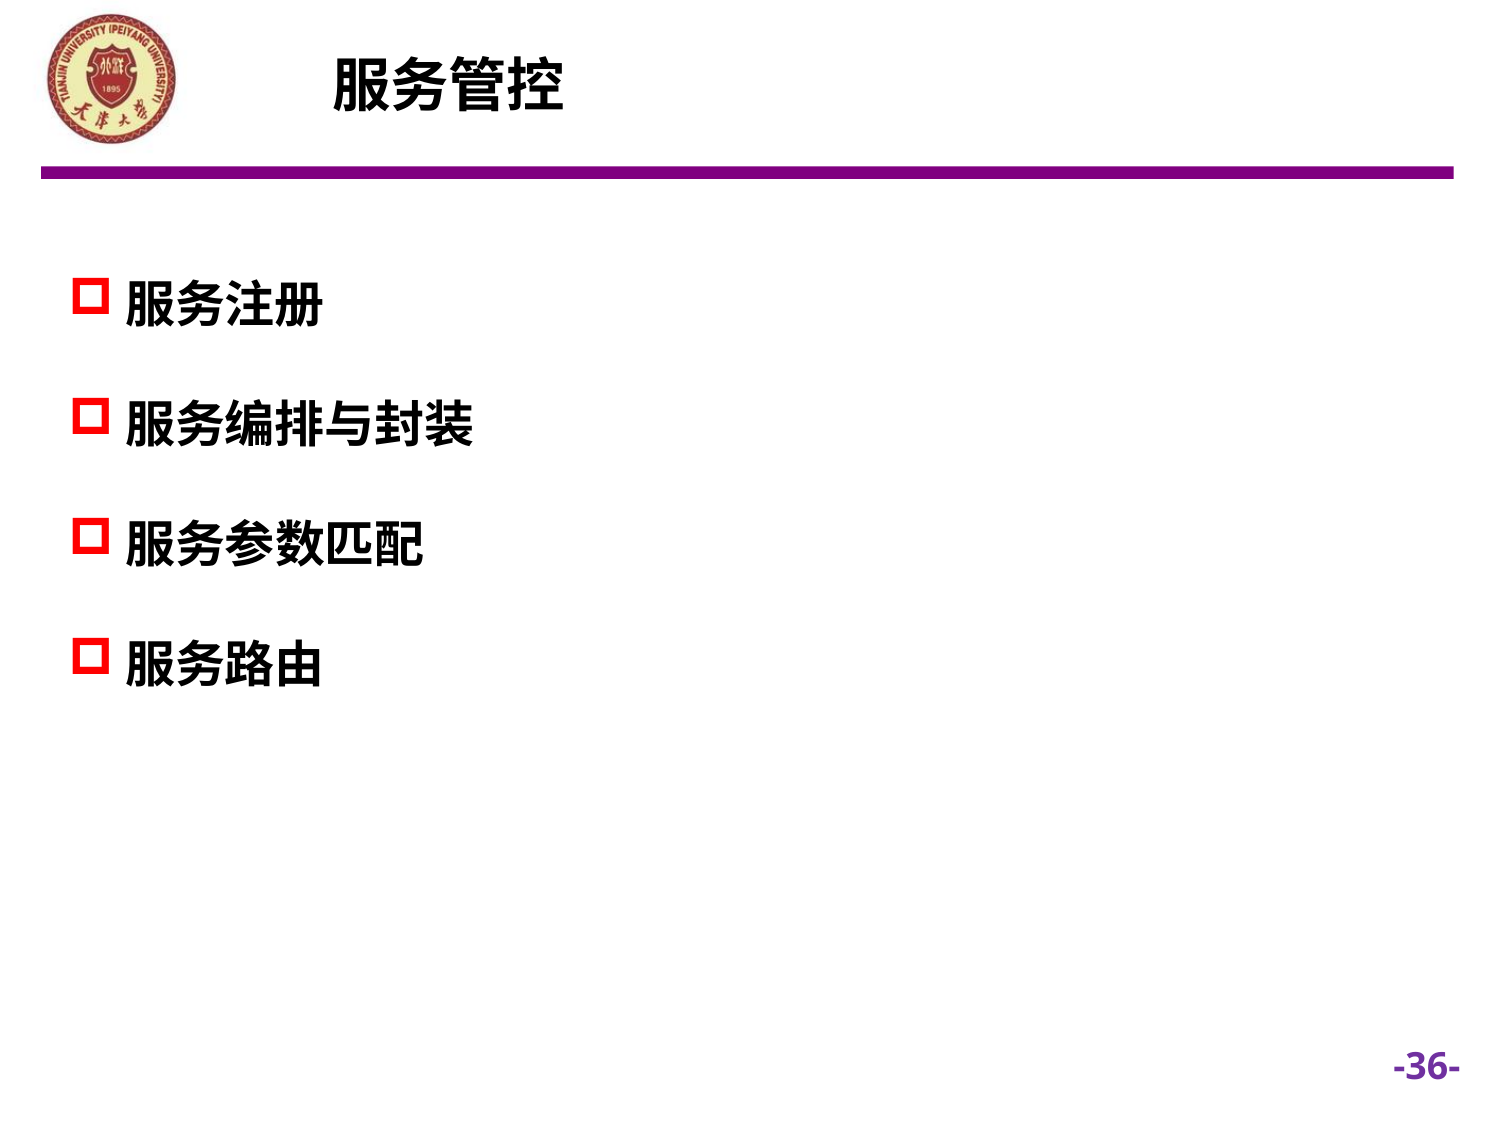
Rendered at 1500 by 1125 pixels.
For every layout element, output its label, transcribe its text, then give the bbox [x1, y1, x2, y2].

picture [0, 0, 211, 159]
text_box 服务管控 [52, 40, 846, 126]
text_box 服务注册 服务编排与封装 服务参数匹配 服务路由 [53, 204, 1397, 940]
